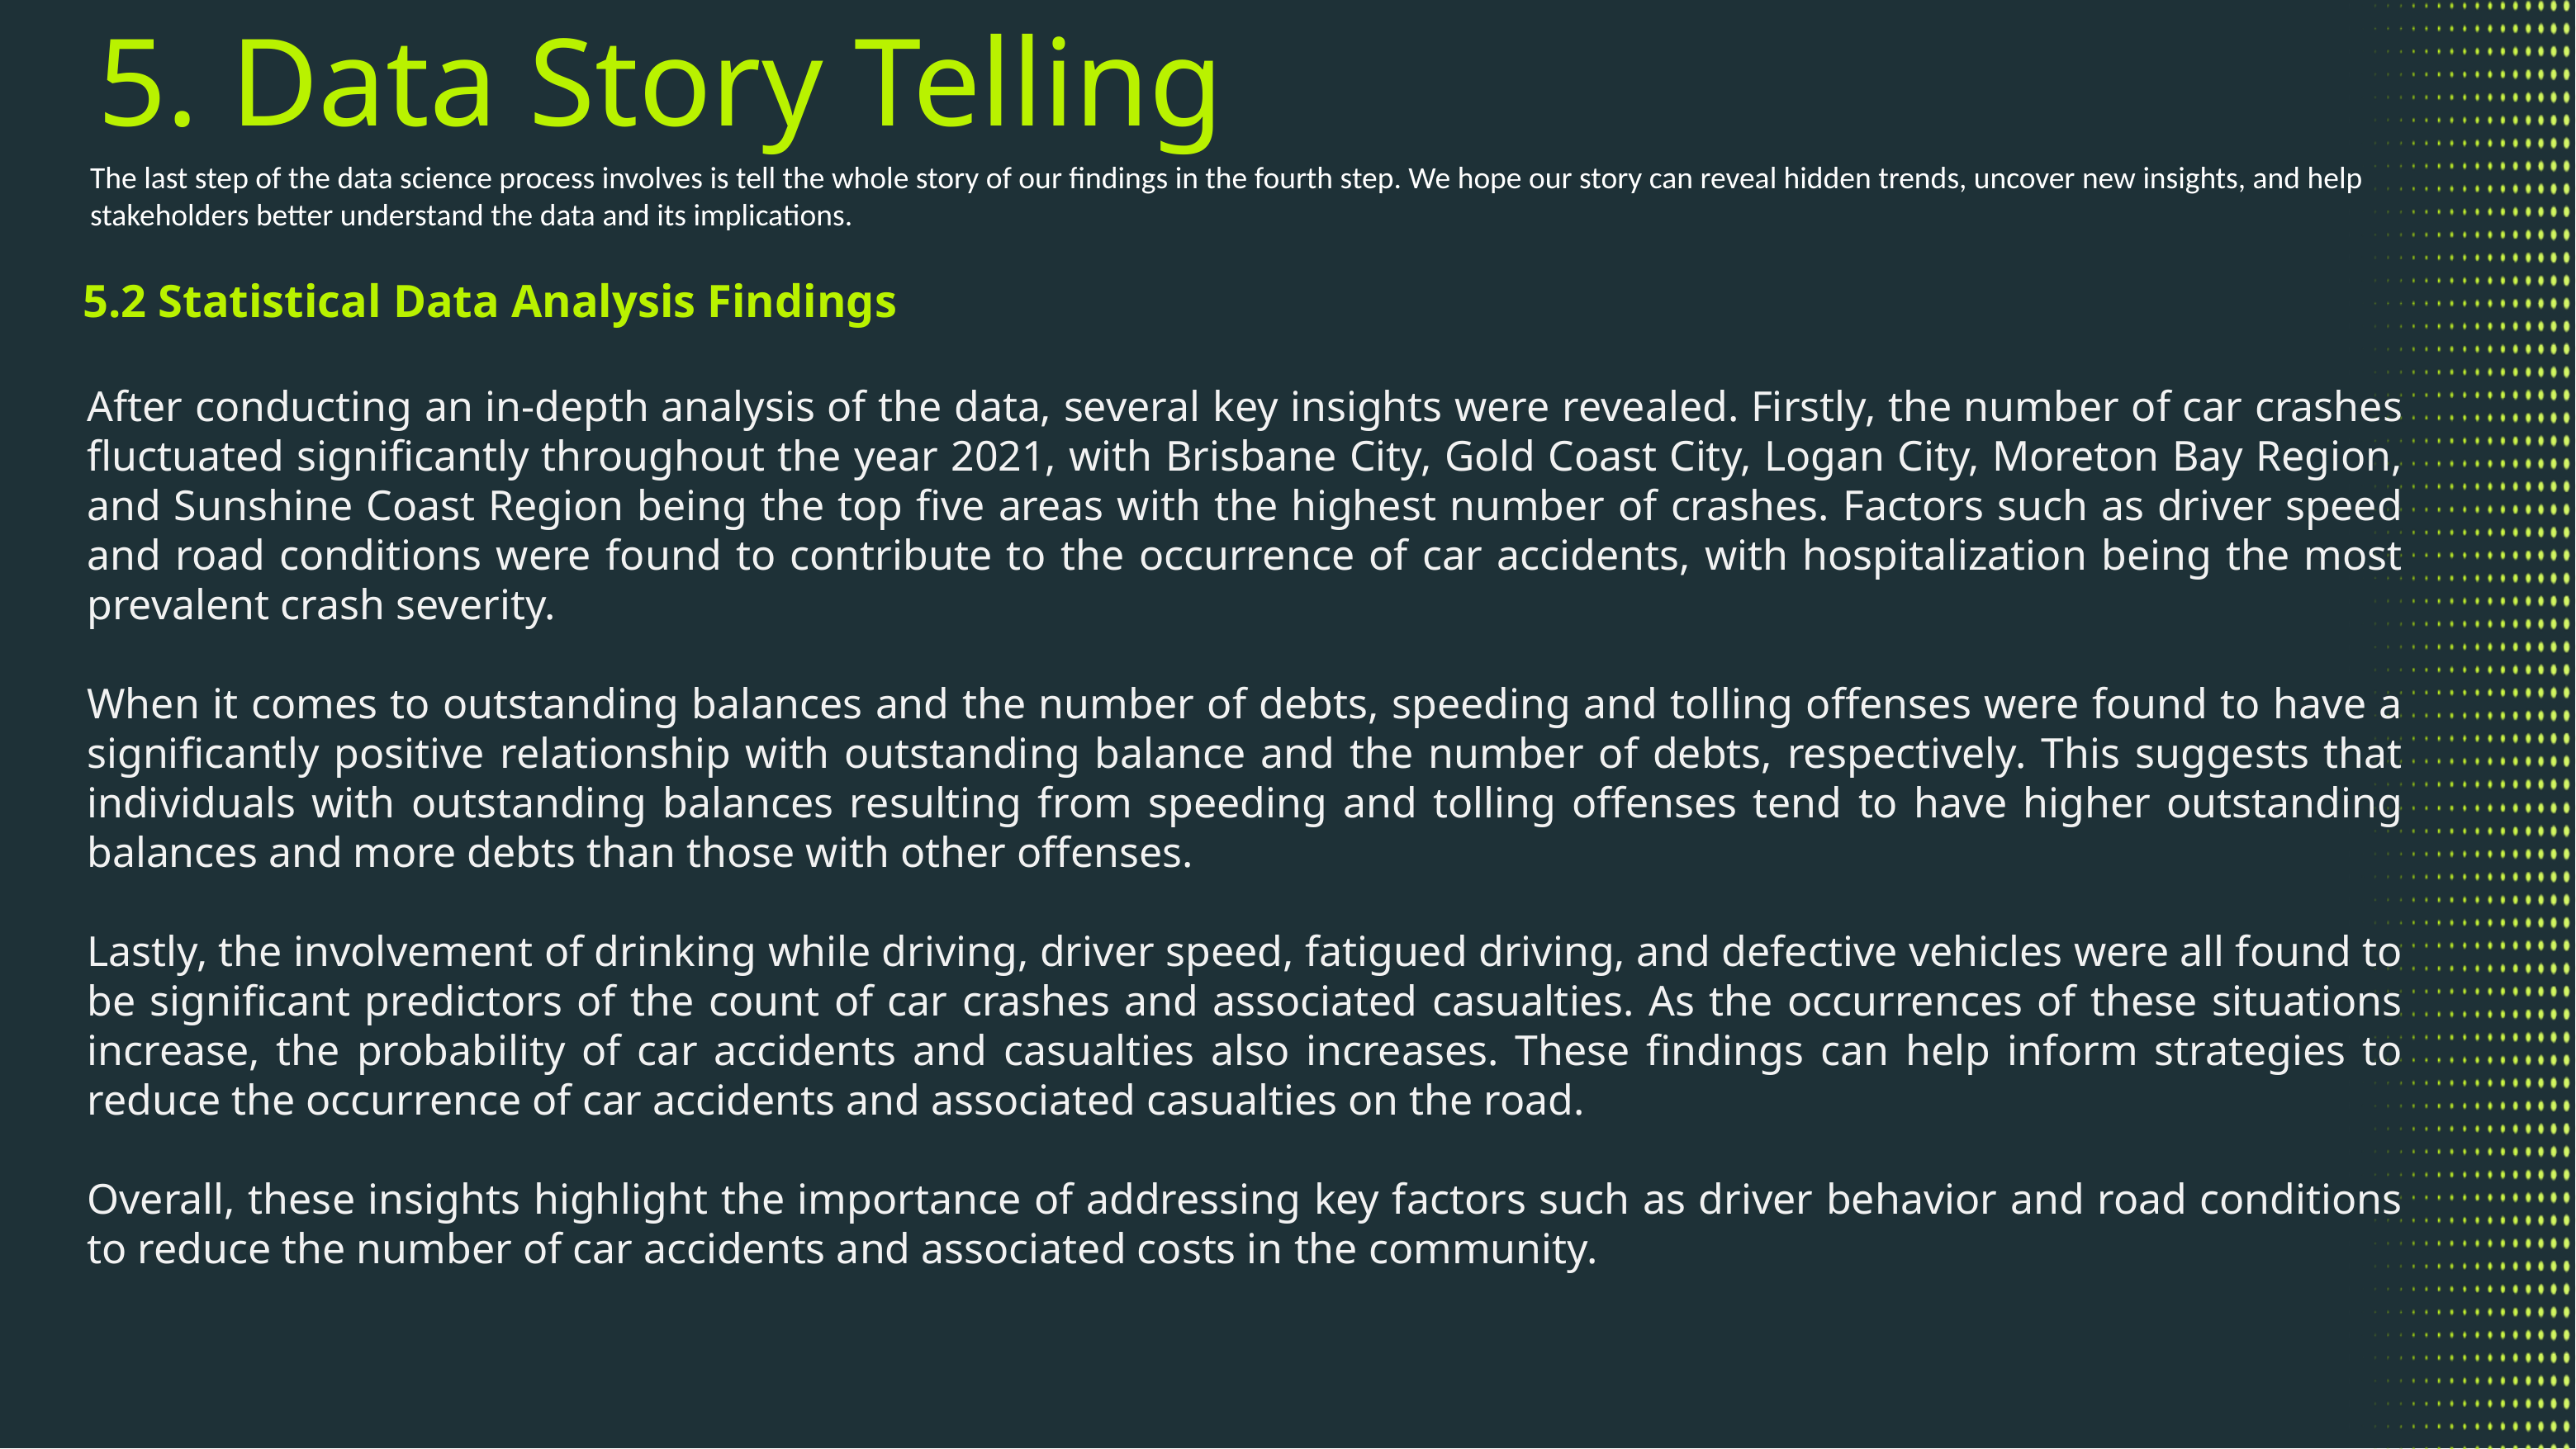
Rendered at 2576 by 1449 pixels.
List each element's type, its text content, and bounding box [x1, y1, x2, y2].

text_box After conducting an in-depth analysis of the data, several key insights were revealed. Firstly, the number of car crashes fluctuated significantly throughout the year 2021, with Brisbane City, Gold Coast City, Logan City, Moreton Bay Region, and Sunshine Coast Region being the top five areas with the highest number of crashes. Factors such as driver speed and road conditions were found to contribute to the occurrence of car accidents, with hospitalization being the most prevalent crash severity. When it comes to outstanding balances and the number of debts, speeding and tolling offenses were found to have a significantly positive relationship with outstanding balance and the number of debts, respectively. This suggests that individuals with outstanding balances resulting from speeding and tolling offenses tend to have higher outstanding balances and more debts than those with other offenses. Lastly, the involvement of drinking while driving, driver speed, fatigued driving, and defective vehicles were all found to be significant predictors of the count of car crashes and associated casualties. As the occurrences of these situations increase, the probability of car accidents and casualties also increases. These findings can help inform strategies to reduce the occurrence of car accidents and associated casualties on the road. Overall, these insights highlight the importance of addressing key factors such as driver behavior and road conditions to reduce the number of car accidents and associated costs in the community. [74, 324, 2417, 559]
text_box 5. Data Story Telling [97, 5, 2147, 151]
text_box The last step of the data science process involves is tell the whole story of our findings in the fourth step. We hope our story can reveal hidden trends, uncover new insights, and help stakeholders better understand the data and its implications. [78, 151, 2430, 239]
text_box 5.2 Statistical Data Analysis Findings [83, 268, 942, 324]
picture [766, 0, 2576, 1449]
